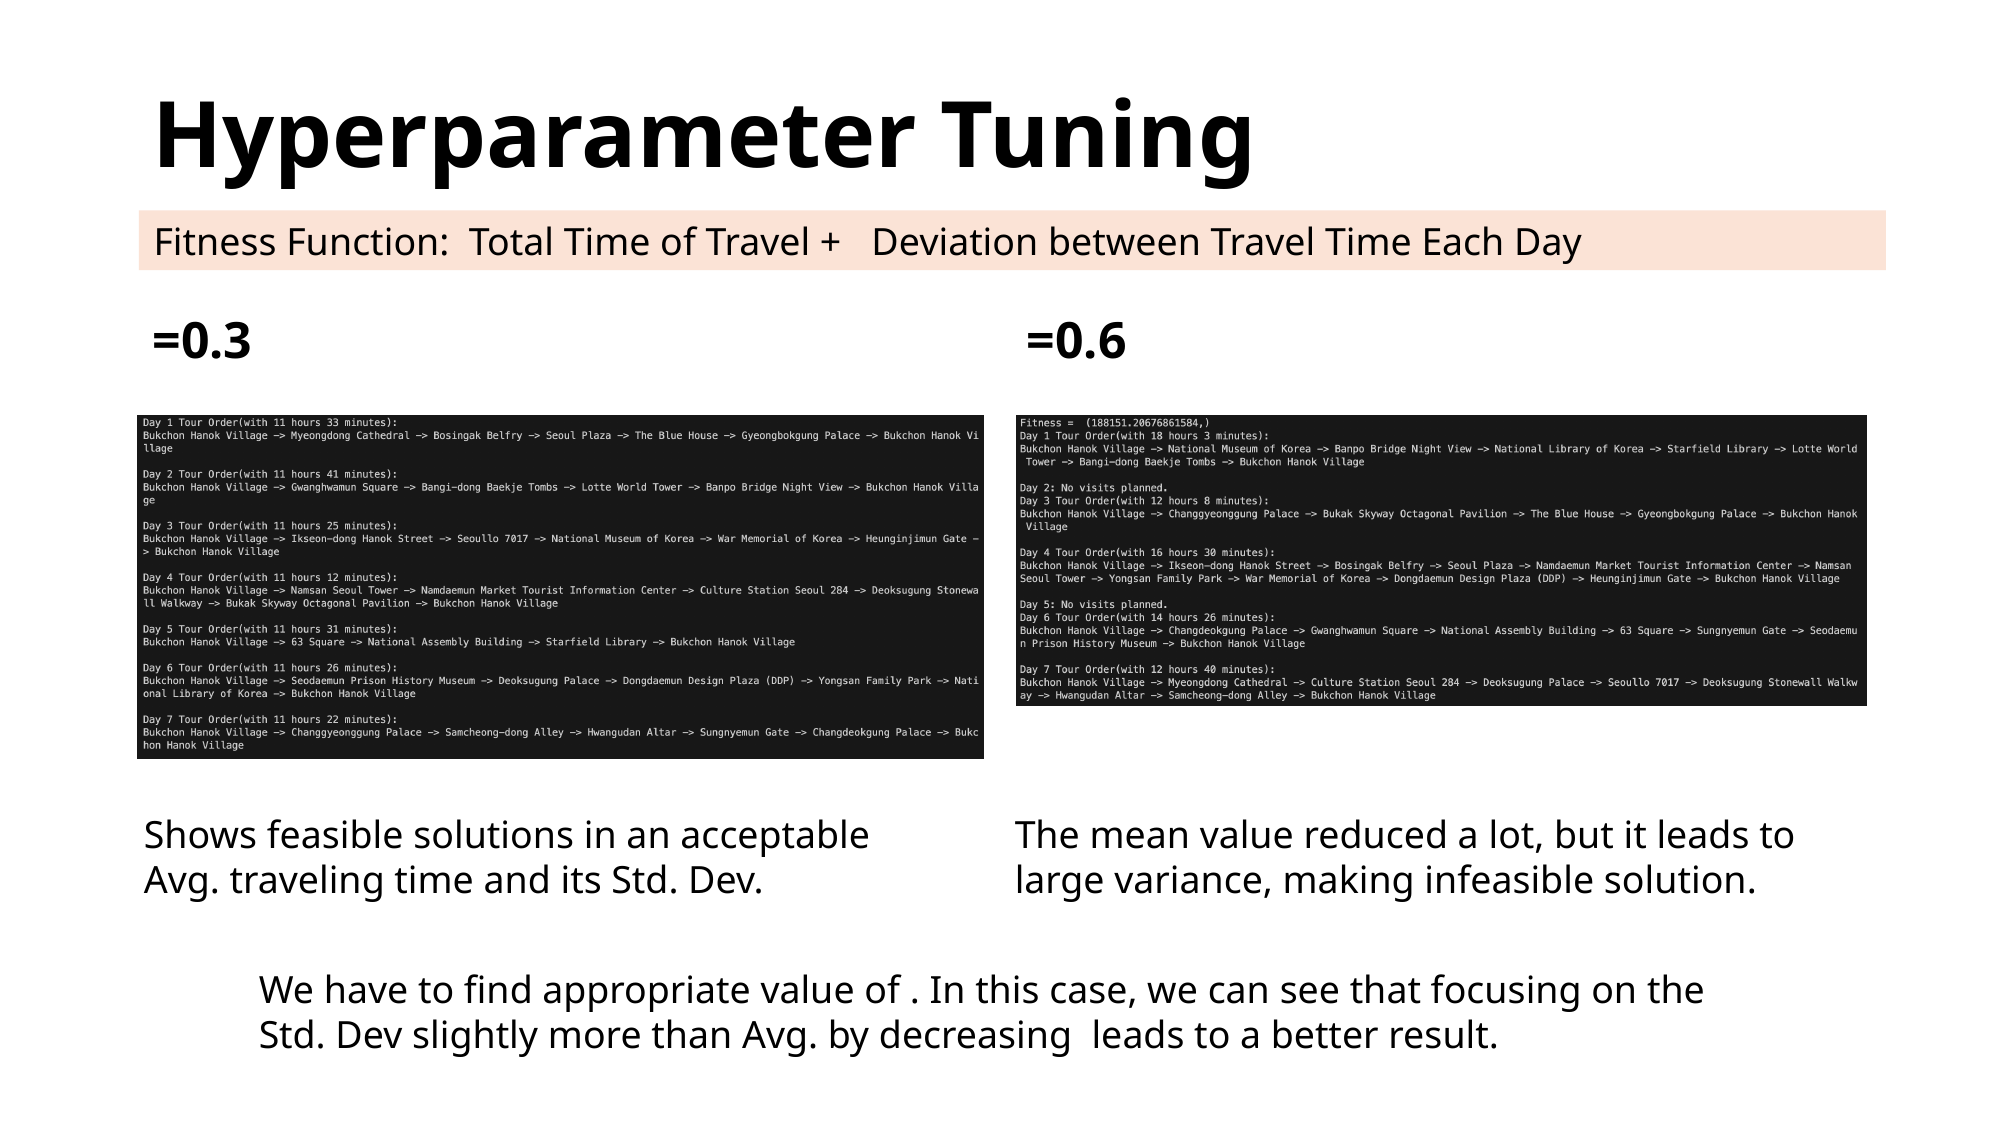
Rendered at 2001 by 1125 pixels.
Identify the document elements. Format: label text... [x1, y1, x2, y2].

text_box The mean value reduced a lot, but it leads to large variance, making infeasible solution. [999, 803, 1863, 909]
title Hyperparameter Tuning [137, 29, 1863, 247]
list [1016, 414, 1868, 706]
text_box Shows feasible solutions in an acceptable Avg. traveling time and its Std. Dev. [129, 803, 992, 909]
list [136, 414, 984, 760]
